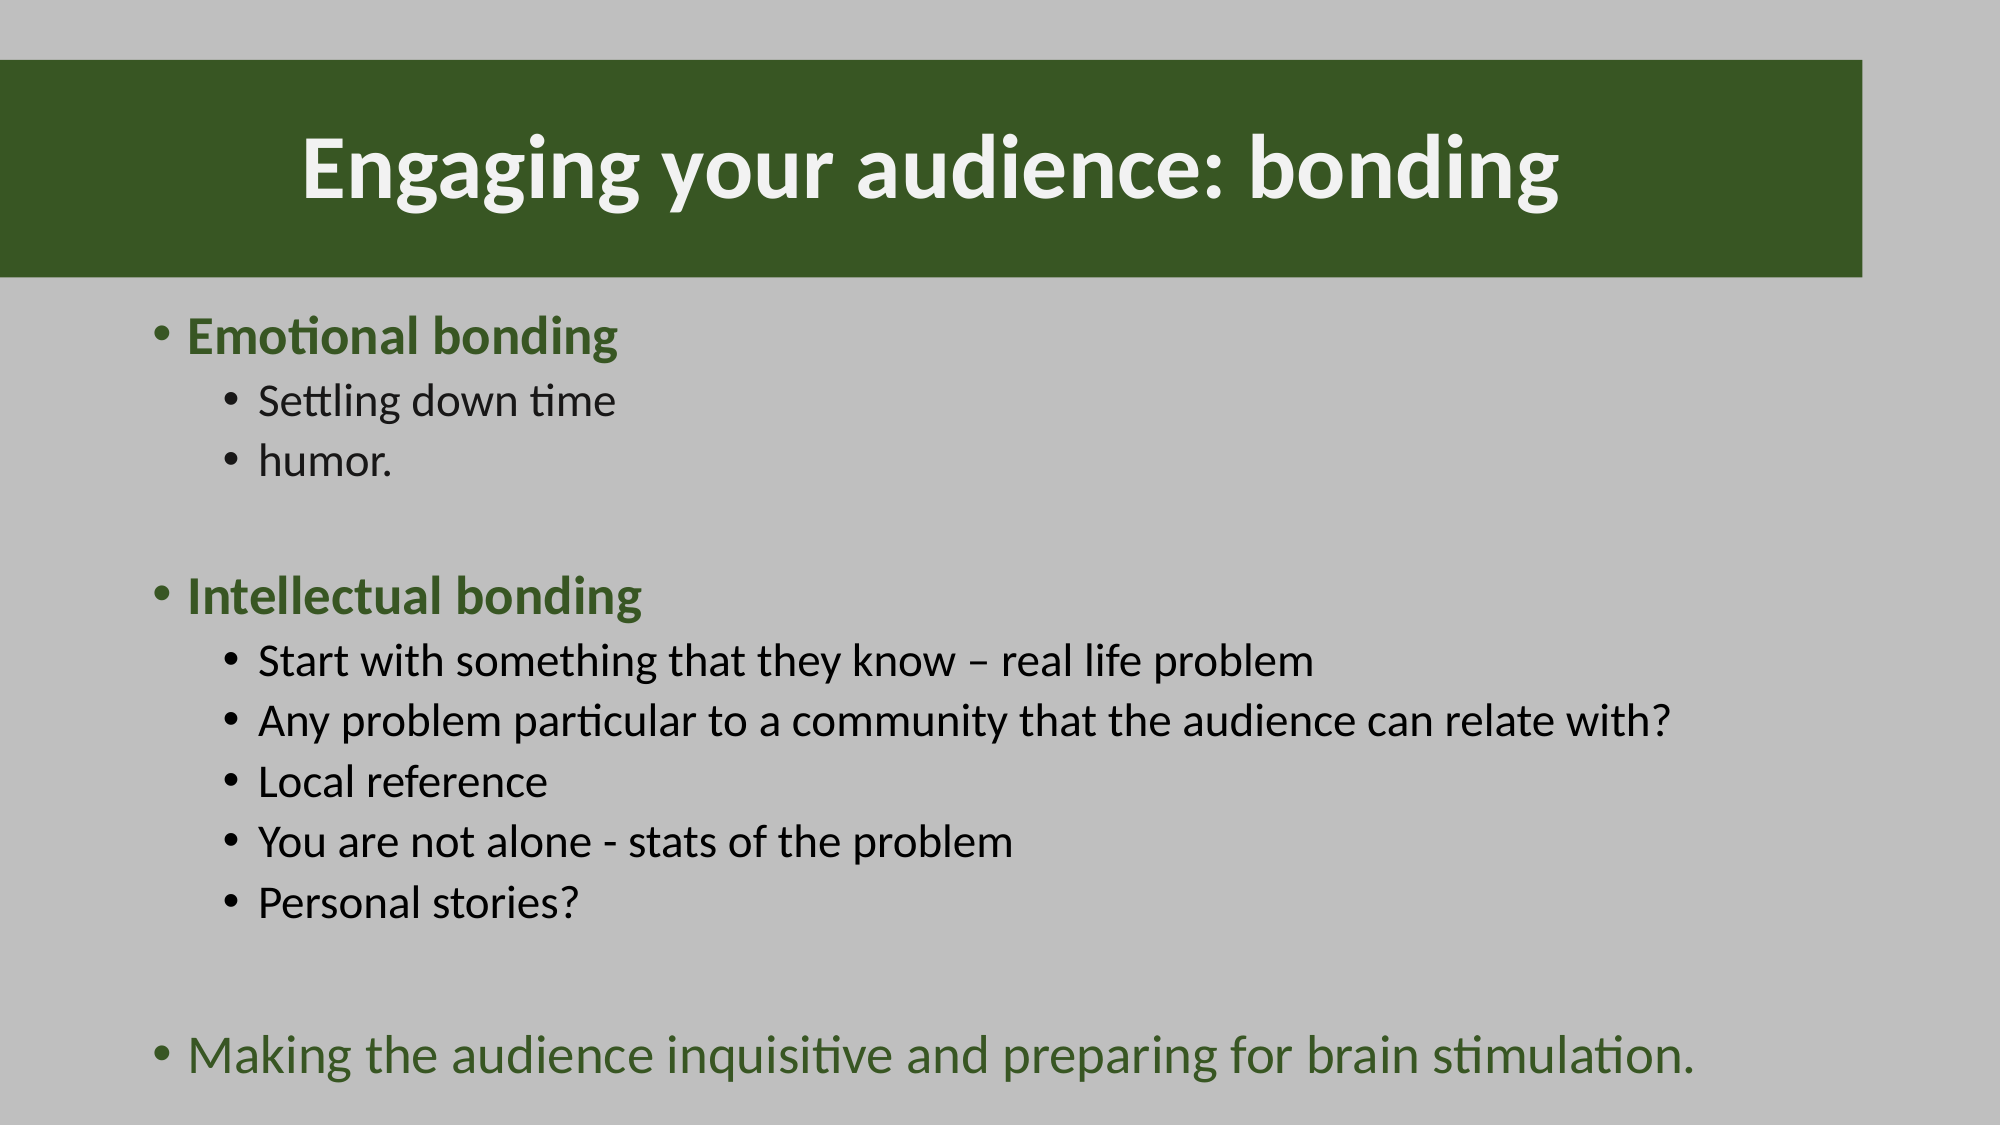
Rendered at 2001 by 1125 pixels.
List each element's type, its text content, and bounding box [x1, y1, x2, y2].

list Emotional bonding Settling down time humor. Intellectual bonding Start with something that they know – real life problem Any problem particular to a community that the audience can relate with? Local reference You are not alone - stats of the problem Personal stories? Making the audience inquisitive and preparing for brain stimulation. [137, 299, 1863, 1096]
title Engaging your audience: bonding [0, 59, 1863, 278]
